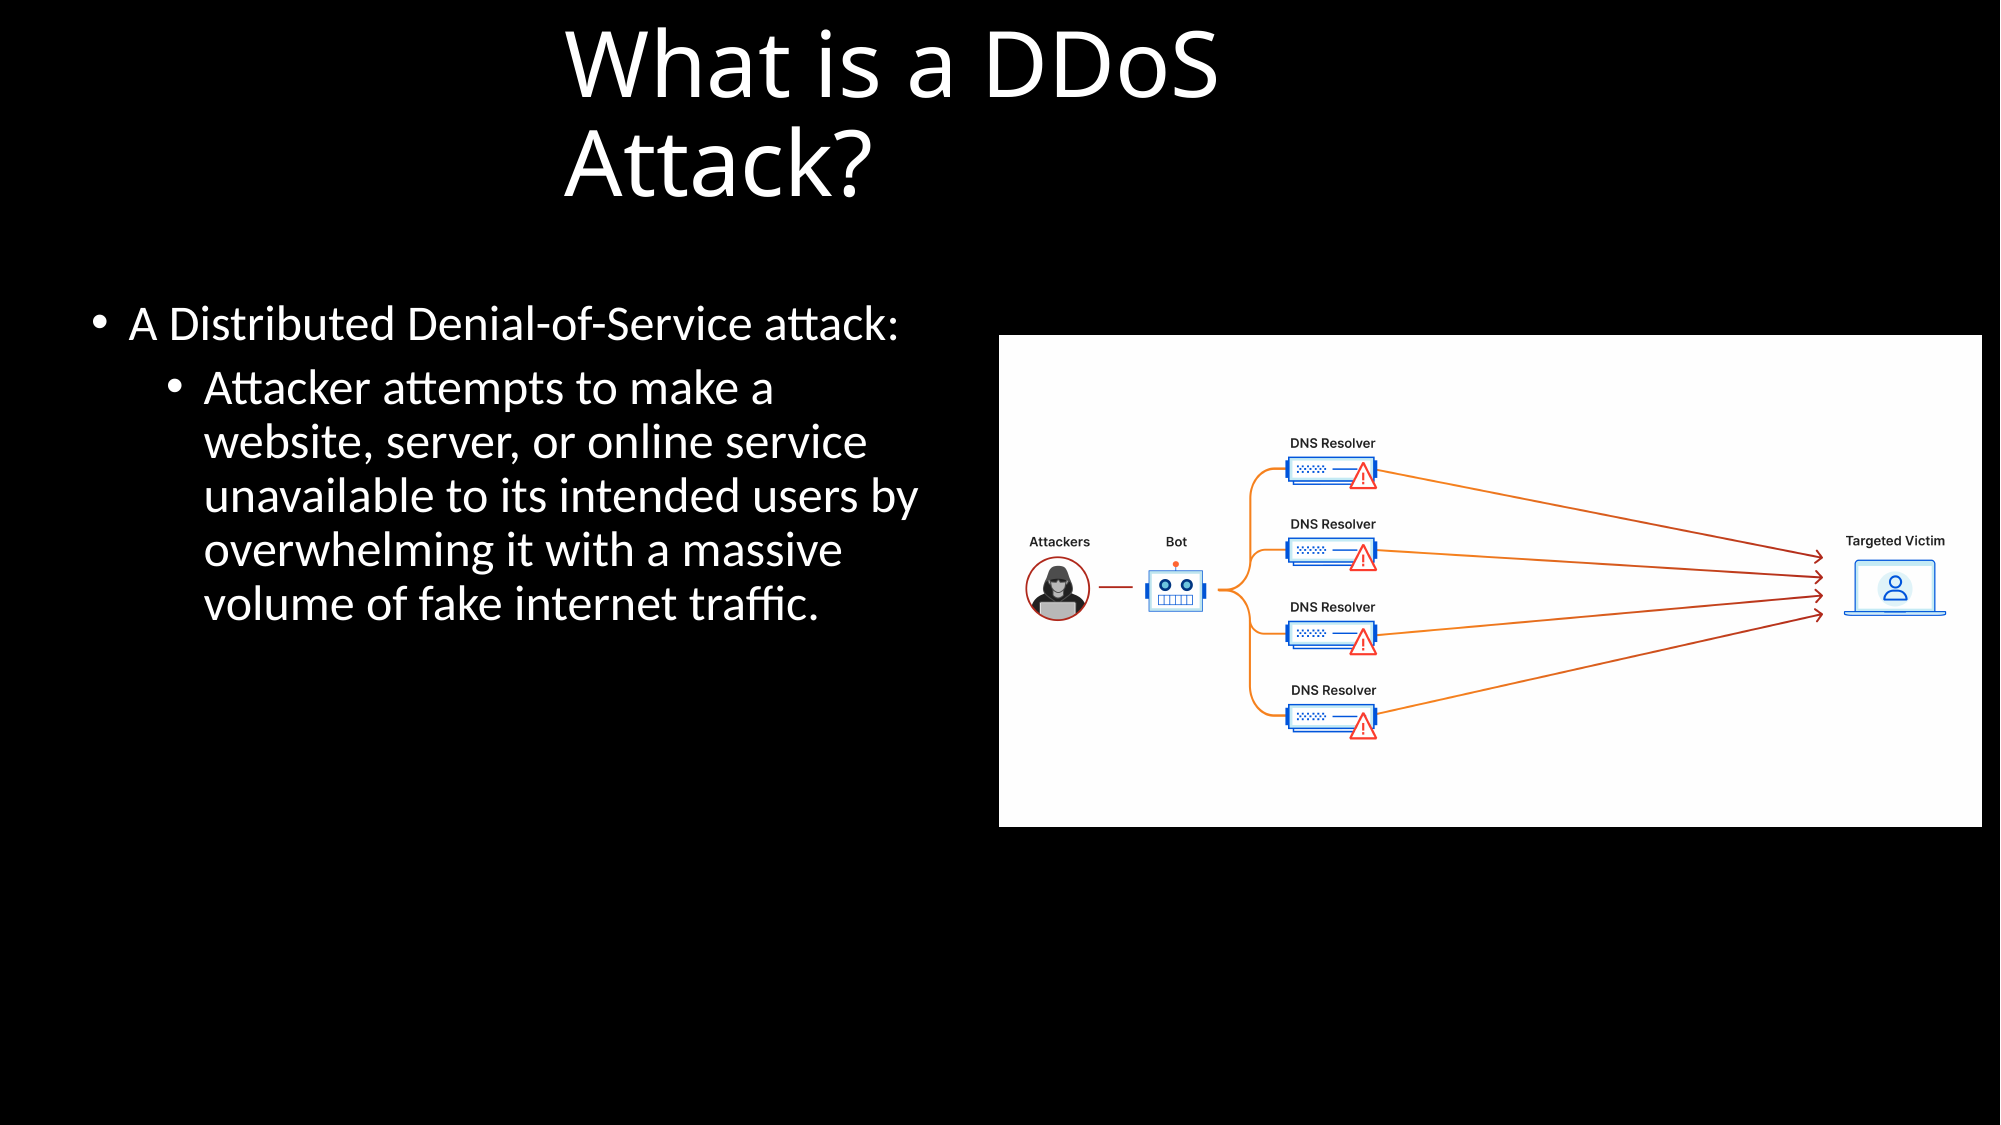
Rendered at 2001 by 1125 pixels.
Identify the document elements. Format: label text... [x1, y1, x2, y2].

title What is a DDoS Attack? [549, 27, 1451, 209]
list A Distributed Denial-of-Service attack: Attacker attempts to make a website, server, or online service unavailable to its intended users by overwhelming it with a massive volume of fake internet traffic. [76, 289, 966, 875]
picture [999, 335, 1982, 827]
